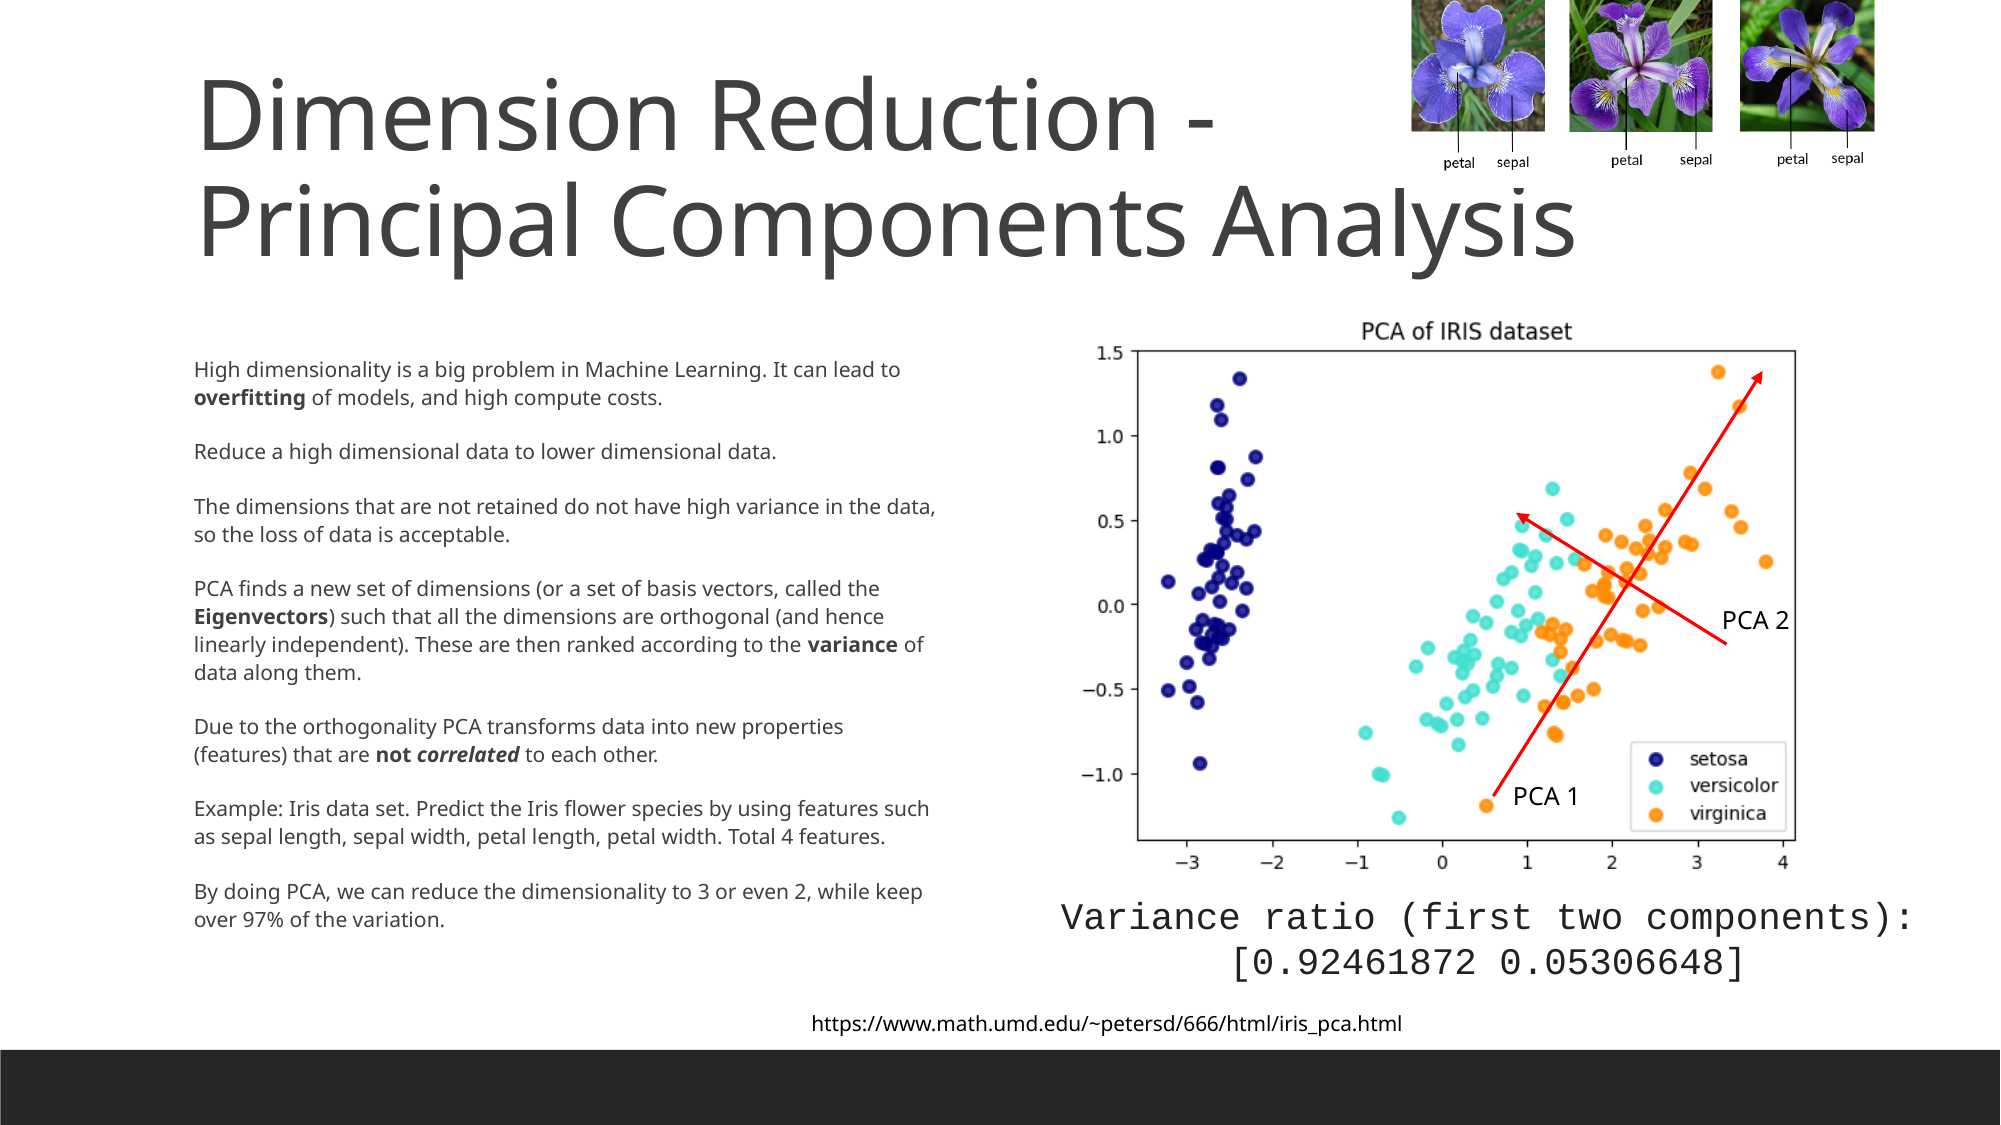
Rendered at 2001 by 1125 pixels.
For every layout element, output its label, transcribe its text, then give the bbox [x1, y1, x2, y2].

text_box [1492, 370, 1764, 797]
list High dimensionality is a big problem in Machine Learning. It can lead to overfitting of models, and high compute costs. Reduce a high dimensional data to lower dimensional data. The dimensions that are not retained do not have high variance in the data, so the loss of data is acceptable. PCA finds a new set of dimensions (or a set of basis vectors, called the Eigenvectors) such that all the dimensions are orthogonal (and hence linearly independent). These are then ranked according to the variance of data along them. Due to the orthogonality PCA transforms data into new properties (features) that are not correlated to each other. Example: Iris data set. Predict the Iris flower species by using features such as sepal length, sepal width, petal length, petal width. Total 4 features. By doing PCA, we can reduce the dimensionality to 3 or even 2, while keep over 97% of the variation. [180, 346, 942, 962]
text_box Variance ratio (first two components): [0.92461872 0.05306648] [988, 884, 1989, 990]
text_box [1515, 512, 1728, 645]
picture [1066, 308, 1808, 886]
text_box https://www.math.umd.edu/~petersd/666/html/iris_pca.html [796, 1003, 1797, 1044]
picture [1372, 0, 1910, 189]
title Dimension Reduction - Principal Components Analysis [180, 47, 1830, 285]
